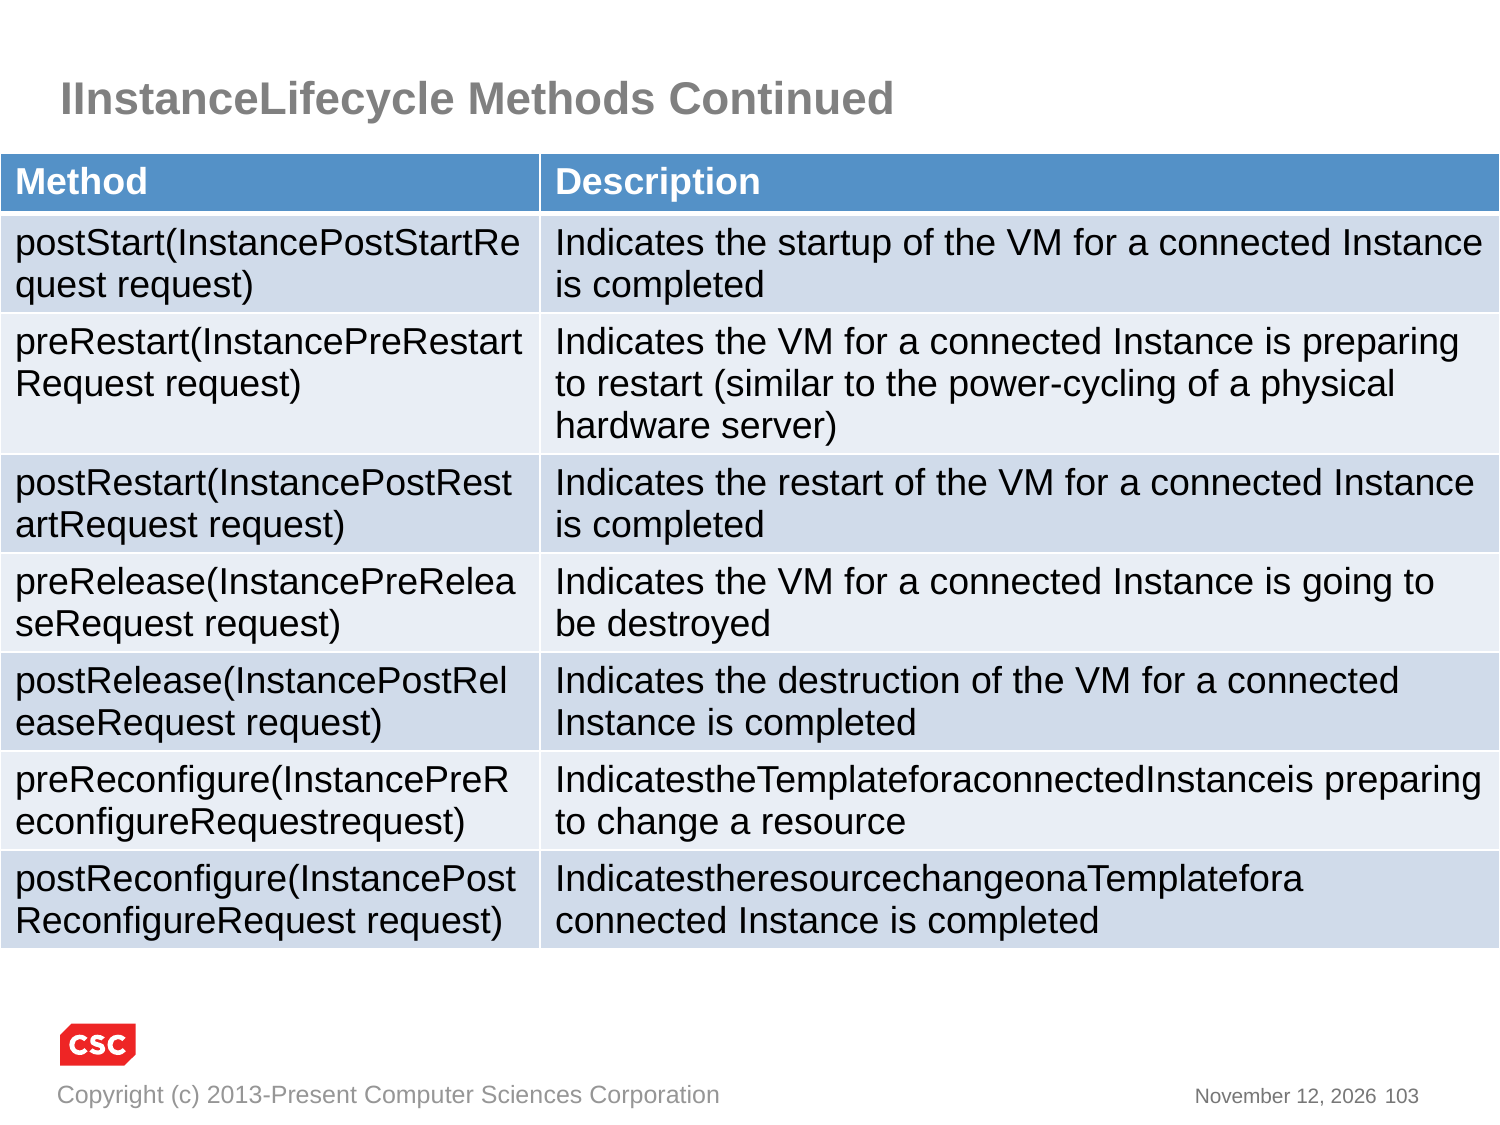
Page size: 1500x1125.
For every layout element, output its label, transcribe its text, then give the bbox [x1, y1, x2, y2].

table_cell Indicates the destruction of the VM for a connected Instance is completed [541, 653, 1499, 750]
table_cell Indicates the VM for a connected Instance is going to be destroyed [541, 554, 1499, 651]
table_cell Indicates the VM for a connected Instance is preparing to restart (similar to the power-cycling of a physical hardware server) [541, 314, 1499, 453]
table_cell preRestart(InstancePreRestartRequest request) [1, 314, 539, 453]
table_cell IndicatestheresourcechangeonaTemplatefora connected Instance is completed [541, 851, 1499, 948]
table_cell IndicatestheTemplateforaconnectedInstanceis preparing to change a resource [541, 752, 1499, 849]
table_cell preReconfigure(InstancePreReconfigureRequestrequest) [1, 752, 539, 849]
table_cell Indicates the startup of the VM for a connected Instance is completed [541, 216, 1499, 312]
table_cell postRestart(InstancePostRestartRequest request) [1, 455, 539, 552]
table_cell Indicates the restart of the VM for a connected Instance is completed [541, 455, 1499, 552]
title IInstanceLifecycle Methods Continued [59, 74, 1441, 152]
table_cell preRelease(InstancePreReleaseRequest request) [1, 554, 539, 651]
table_cell postRelease(InstancePostReleaseRequest request) [1, 653, 539, 750]
table_cell postStart(InstancePostStartRequest request) [1, 216, 539, 312]
table_header Method [1, 154, 539, 211]
table_cell postReconfigure(InstancePostReconfigureRequest request) [1, 851, 539, 948]
table_header Description [541, 154, 1499, 211]
